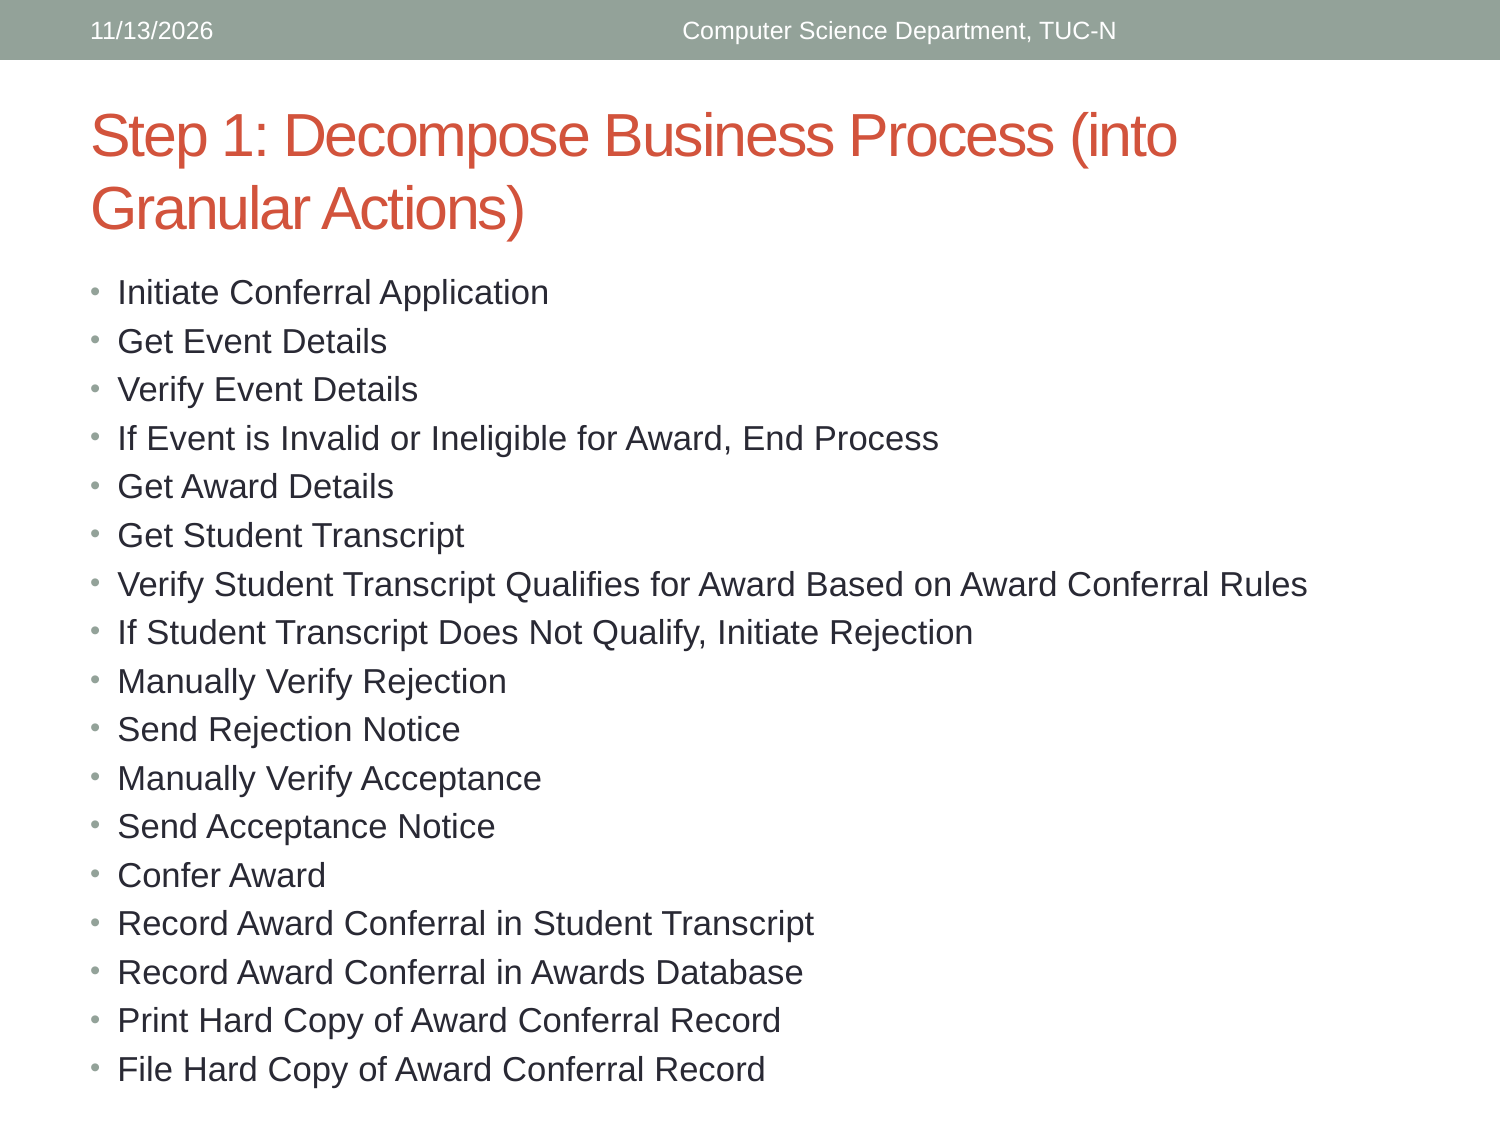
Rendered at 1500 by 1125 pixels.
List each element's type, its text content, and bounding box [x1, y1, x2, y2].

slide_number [75, 3, 550, 57]
title Step 1: Decompose Business Process (into Granular Actions) [75, 87, 1425, 250]
list Initiate Conferral Application Get Event Details Verify Event Details If Event is Invalid or Ineligible for Award, End Process Get Award Details Get Student Transcript Verify Student Transcript Qualifies for Award Based on Award Conferral Rules If Student Transcript Does Not Qualify, Initiate Rejection Manually Verify Rejection Send Rejection Notice Manually Verify Acceptance Send Acceptance Notice Confer Award Record Award Conferral in Student Transcript Record Award Conferral in Awards Database Print Hard Copy of Award Conferral Record File Hard Copy of Award Conferral Record [75, 262, 1463, 1100]
footer Computer Science Department, TUC-N [562, 3, 1238, 57]
